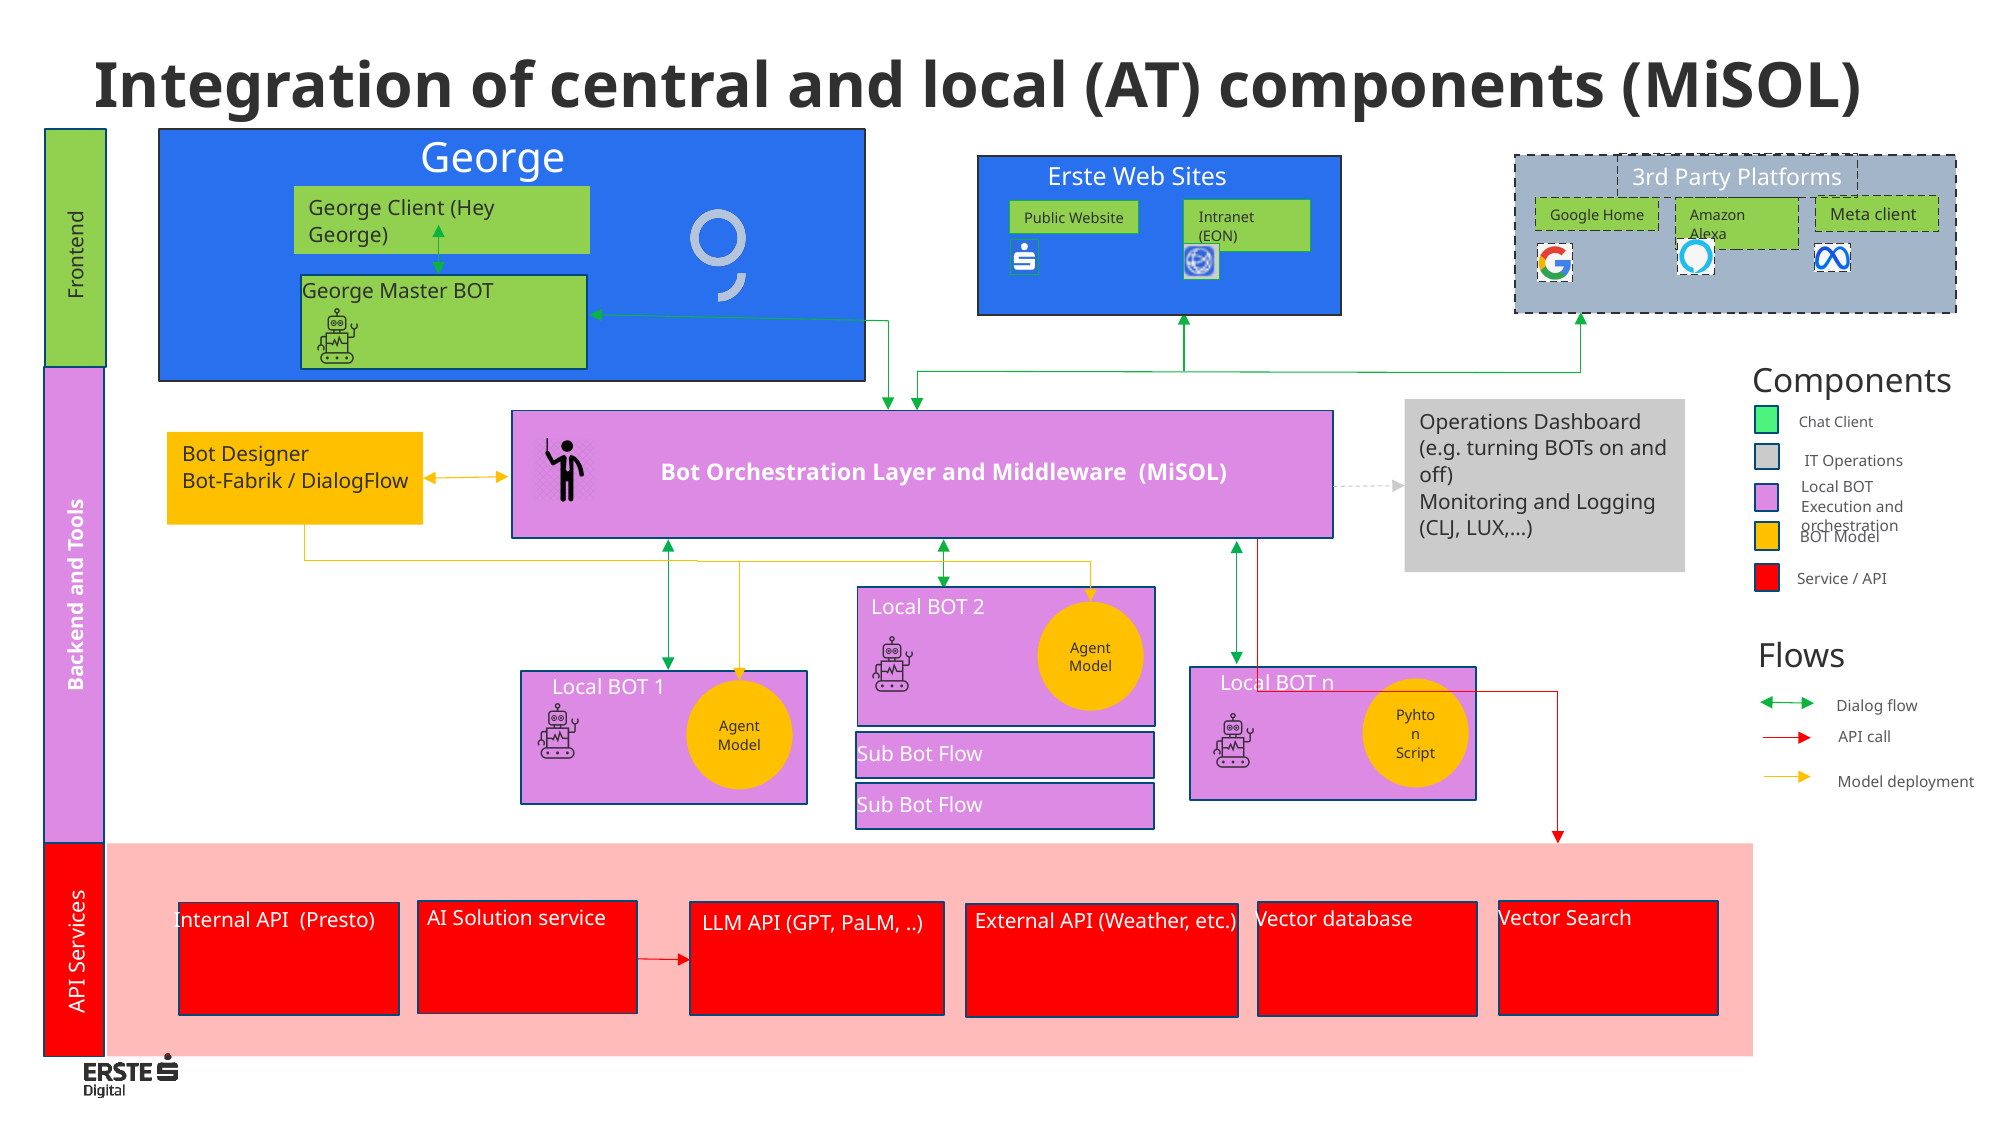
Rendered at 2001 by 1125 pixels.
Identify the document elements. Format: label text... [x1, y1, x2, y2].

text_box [1735, 349, 2000, 595]
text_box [1490, 895, 1719, 1016]
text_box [158, 431, 432, 525]
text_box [1178, 660, 1255, 801]
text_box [1764, 763, 1987, 799]
title Integration of central and local (AT) components (MiSOL) [94, 52, 1906, 196]
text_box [589, 314, 889, 321]
text_box [44, 843, 105, 1057]
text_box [958, 898, 1292, 1018]
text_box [1255, 541, 1560, 842]
text_box Operations Dashboard (e.g. turning BOTs on and off) Monitoring and Logging (CLJ, LUX,…) [1404, 399, 1685, 573]
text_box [977, 150, 1342, 315]
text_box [289, 268, 587, 369]
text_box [509, 664, 808, 804]
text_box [685, 900, 1019, 1016]
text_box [1760, 687, 1931, 722]
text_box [851, 584, 1156, 727]
picture [84, 1053, 178, 1098]
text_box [1763, 718, 1905, 753]
text_box Flows [1743, 623, 1861, 682]
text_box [409, 895, 638, 1014]
text_box [158, 128, 865, 381]
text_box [45, 128, 106, 367]
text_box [848, 731, 1154, 779]
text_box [170, 897, 399, 1016]
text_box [1514, 153, 1956, 314]
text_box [511, 410, 1334, 538]
text_box George [405, 119, 581, 188]
text_box API Services [53, 875, 97, 1029]
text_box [848, 782, 1154, 830]
text_box [44, 366, 105, 843]
text_box George Client (Hey George) [293, 185, 591, 255]
picture [532, 437, 597, 502]
picture [690, 209, 746, 302]
text_box [106, 843, 1753, 1057]
text_box Backend and Tools [53, 484, 95, 707]
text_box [1248, 896, 1477, 1016]
